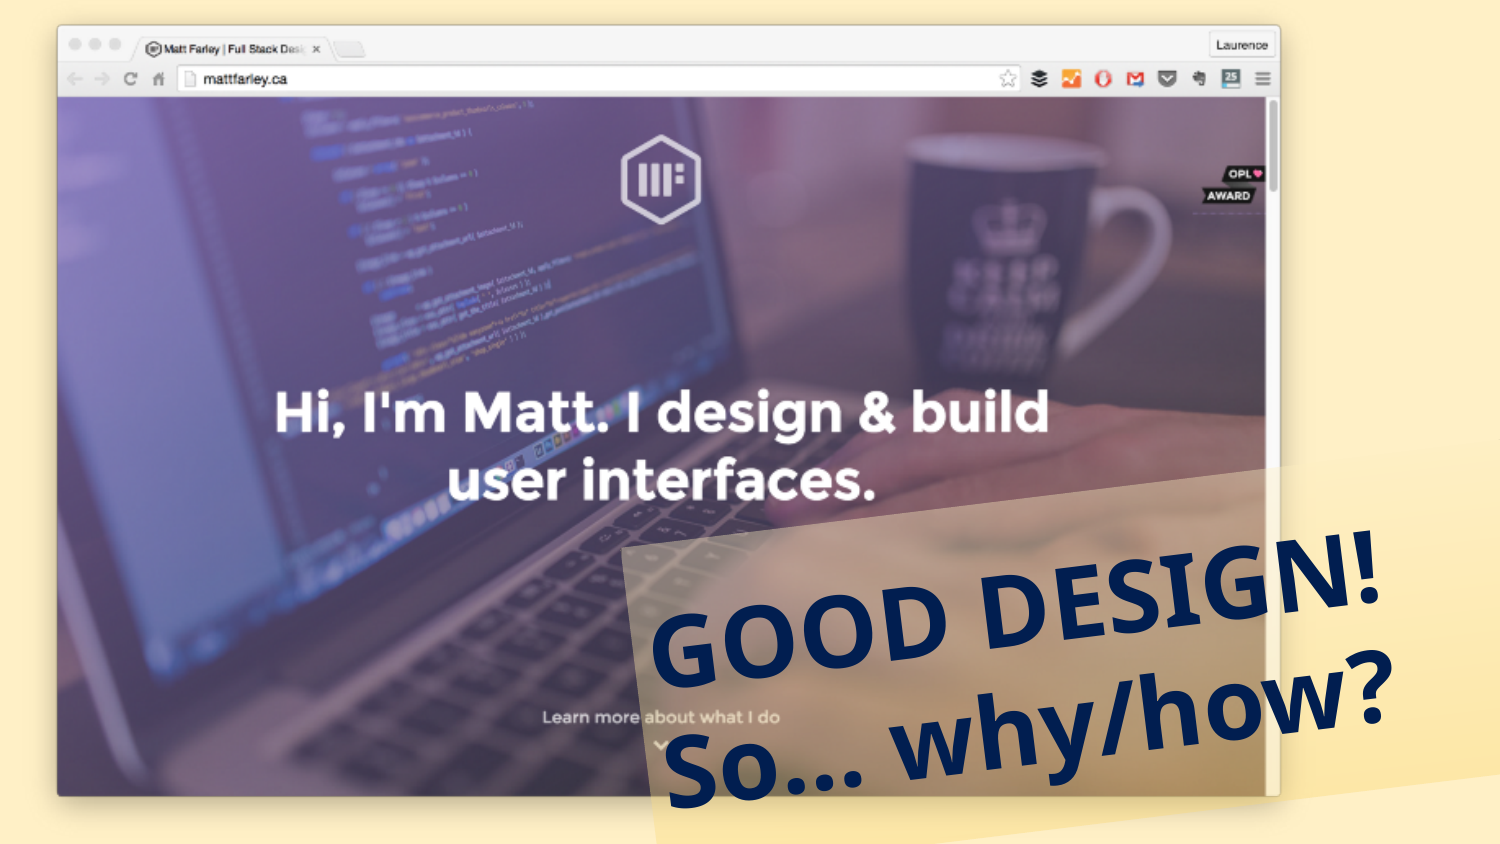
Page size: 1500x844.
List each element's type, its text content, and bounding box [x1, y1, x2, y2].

text_box GOOD DESIGN! So… why/how? [1326, 439, 1500, 796]
picture [15, 0, 1322, 844]
